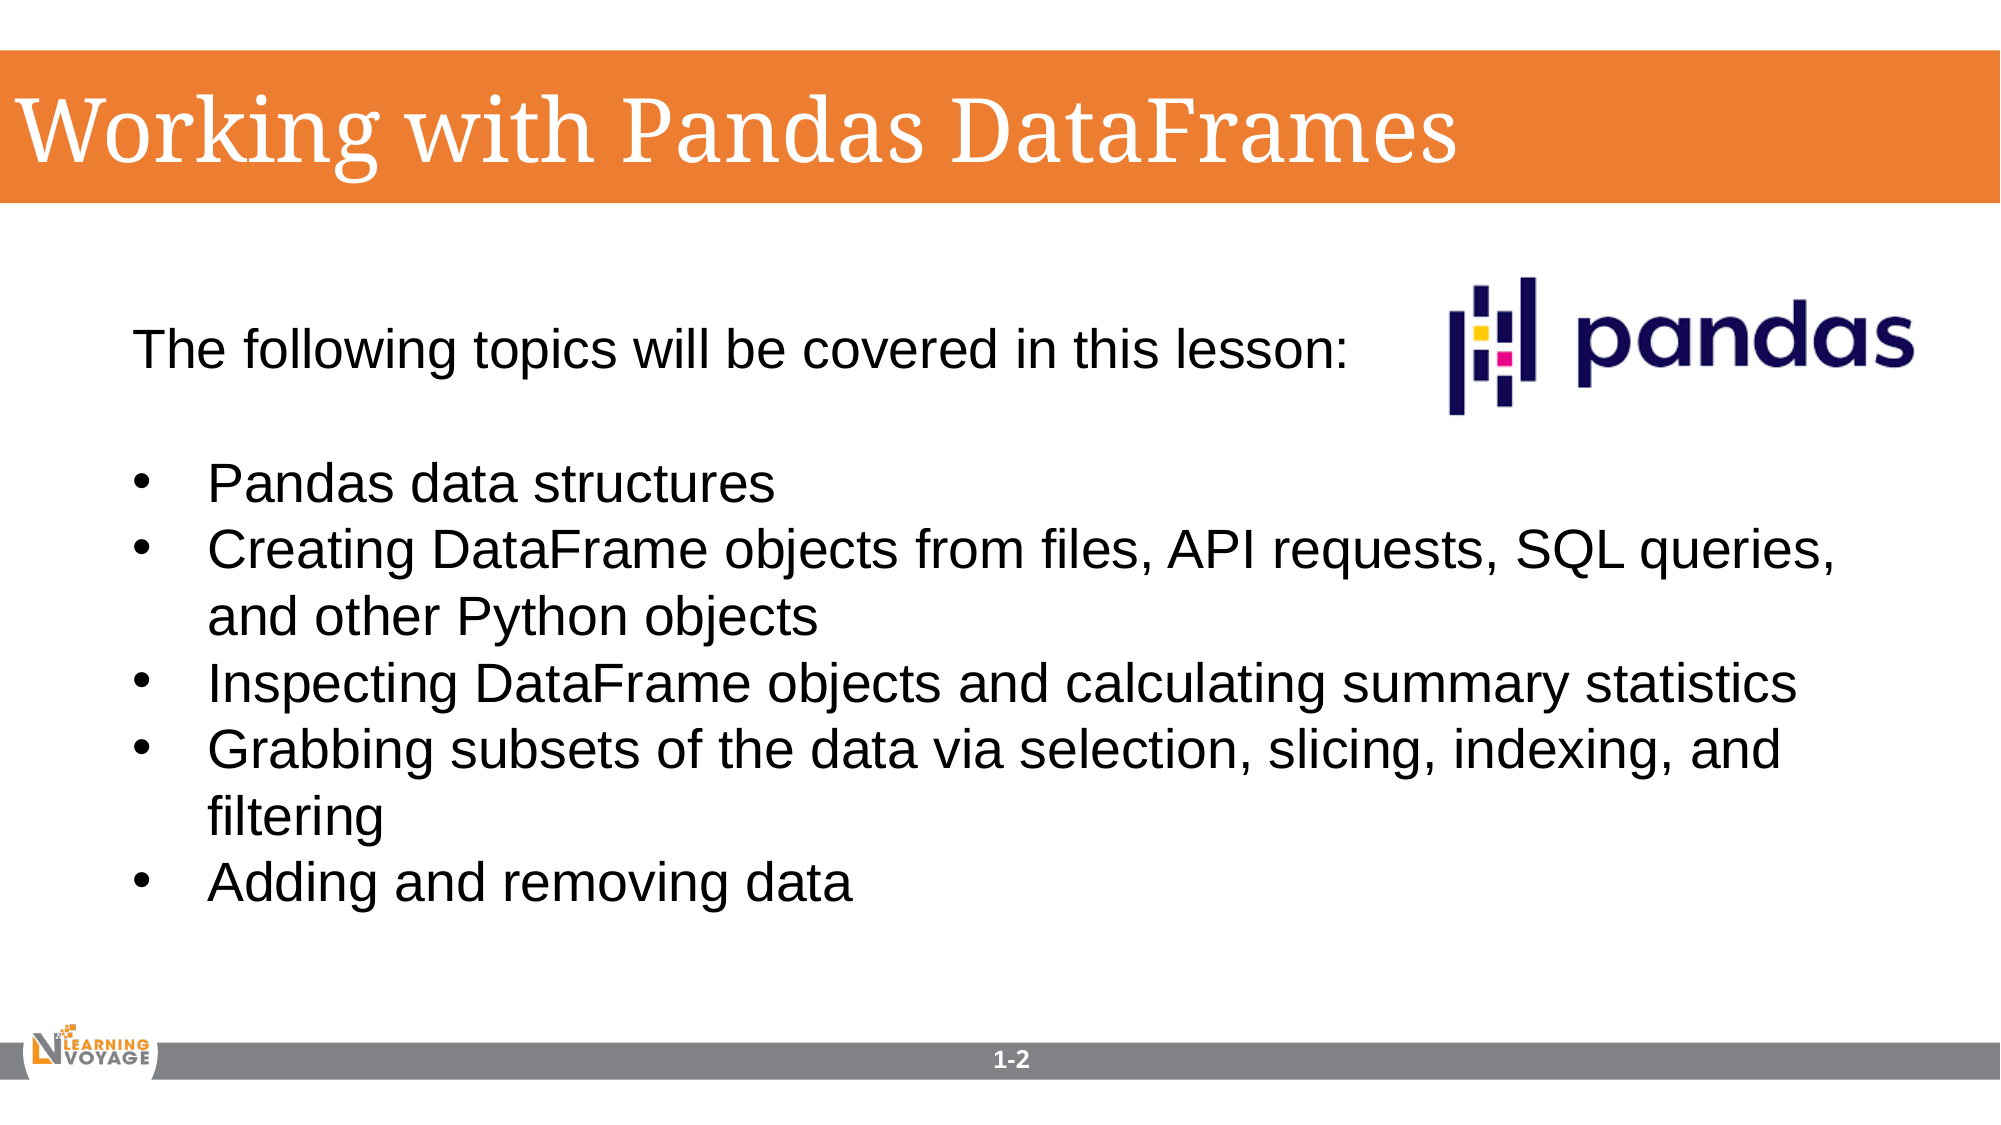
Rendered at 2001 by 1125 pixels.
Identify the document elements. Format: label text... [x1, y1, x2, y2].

text_box Working with Pandas DataFrames [0, 49, 2000, 204]
slide_number 1-2 [923, 1026, 1045, 1095]
picture [0, 942, 192, 1125]
text_box The following topics will be covered in this lesson: Pandas data structures Creating DataFrame objects from files, API requests, SQL queries, and other Python objects Inspecting DataFrame objects and calculating summary statistics Grabbing subsets of the data via selection, slicing, indexing, and filtering Adding and removing data [132, 310, 1868, 913]
picture [1427, 243, 1937, 450]
